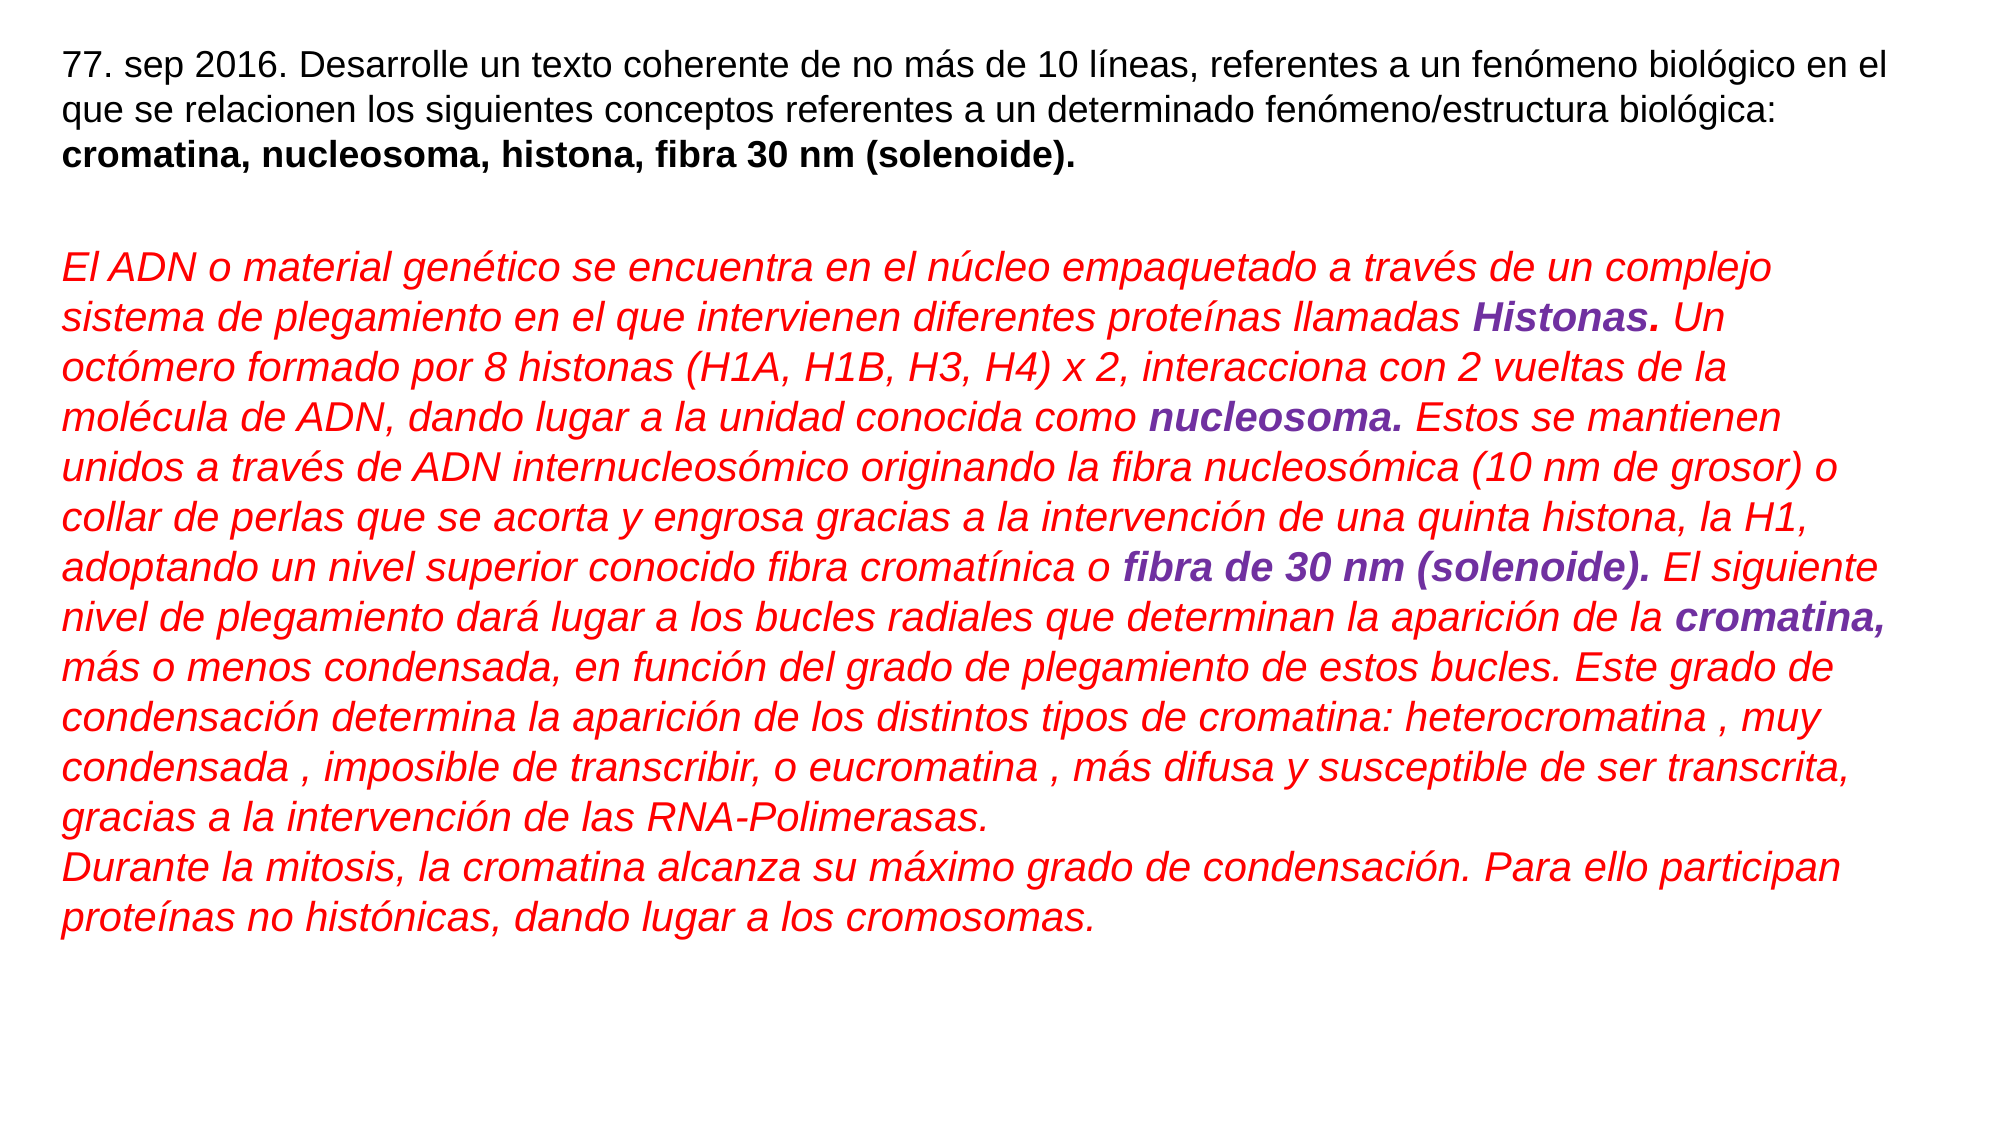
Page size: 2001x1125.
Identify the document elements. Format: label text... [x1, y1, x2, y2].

text_box El ADN o material genético se encuentra en el núcleo empaquetado a través de un complejo sistema de plegamiento en el que intervienen diferentes proteínas llamadas Histonas. Un octómero formado por 8 histonas (H1A, H1B, H3, H4) x 2, interacciona con 2 vueltas de la molécula de ADN, dando lugar a la unidad conocida como nucleosoma. Estos se mantienen unidos a través de ADN internucleosómico originando la fibra nucleosómica (10 nm de grosor) o collar de perlas que se acorta y engrosa gracias a la intervención de una quinta histona, la H1, adoptando un nivel superior conocido fibra cromatínica o fibra de 30 nm (solenoide). El siguiente nivel de plegamiento dará lugar a los bucles radiales que determinan la aparición de la cromatina, más o menos condensada, en función del grado de plegamiento de estos bucles. Este grado de condensación determina la aparición de los distintos tipos de cromatina: heterocromatina , muy condensada , imposible de transcribir, o eucromatina , más difusa y susceptible de ser transcrita, gracias a la intervención de las RNA-Polimerasas. Durante la mitosis, la cromatina alcanza su máximo grado de condensación. Para ello participan proteínas no histónicas, dando lugar a los cromosomas. [46, 231, 1910, 947]
text_box 77. sep 2016. Desarrolle un texto coherente de no más de 10 líneas, referentes a un fenómeno biológico en el que se relacionen los siguientes conceptos referentes a un determinado fenómeno/estructura biológica: cromatina, nucleosoma, histona, fibra 30 nm (solenoide). [46, 32, 1934, 183]
